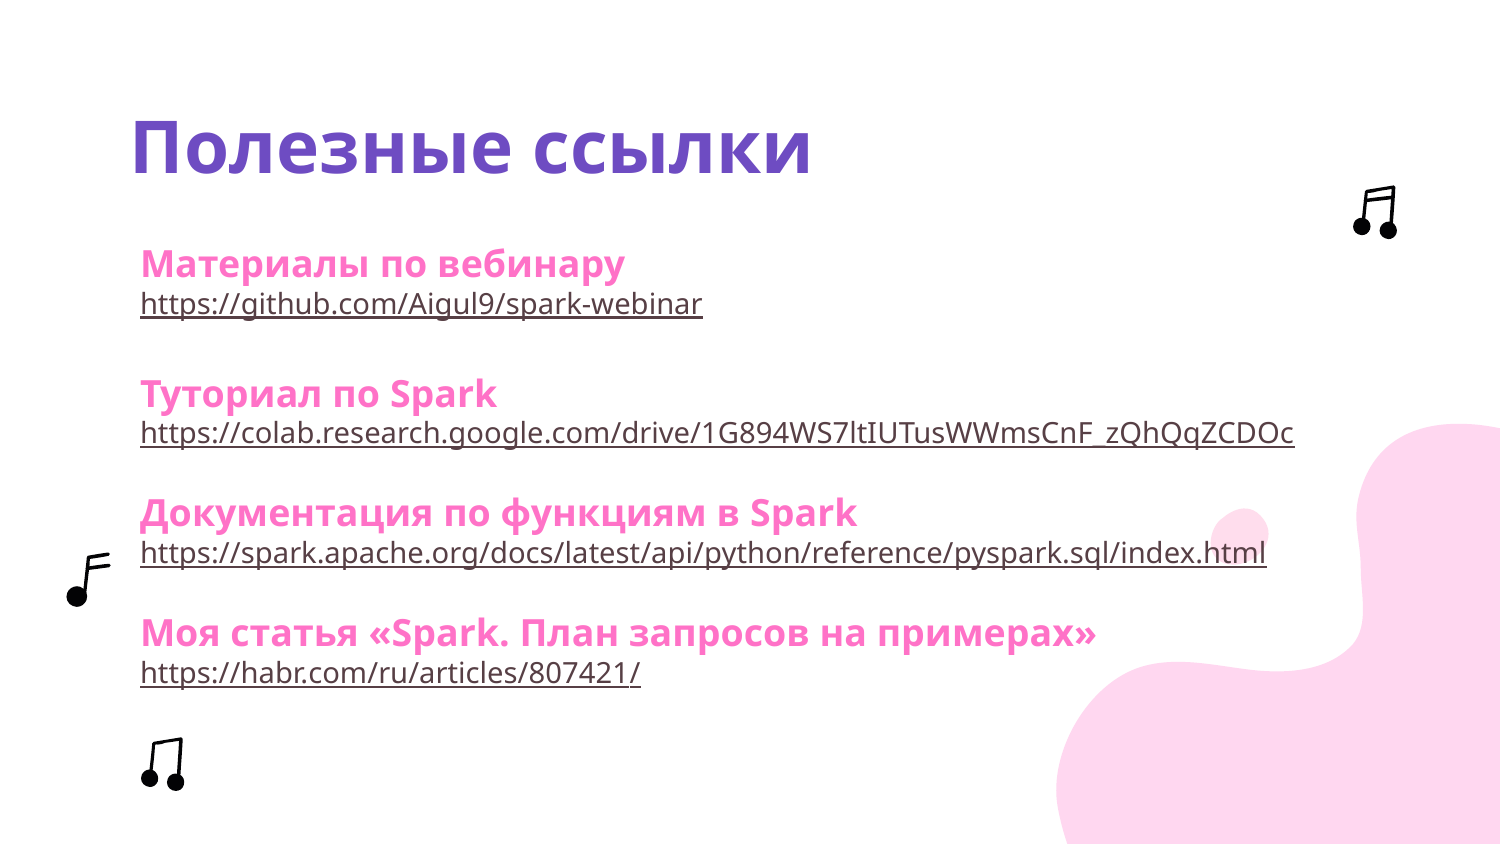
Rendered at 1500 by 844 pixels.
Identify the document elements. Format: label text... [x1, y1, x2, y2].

list Материалы по вебинару https://github.com/Aigul9/spark-webinar Туториал по Spark https://colab.research.google.com/drive/1G894WS7ltIUTusWWmsCnF_zQhQqZCDOc Документация по функциям в Spark https://spark.apache.org/docs/latest/api/python/reference/pyspark.sql/index.html Моя статья «Spark. План запросов на примерах» https://habr.com/ru/articles/807421/ [125, 225, 1418, 794]
title Полезные ссылки [115, 102, 1098, 186]
